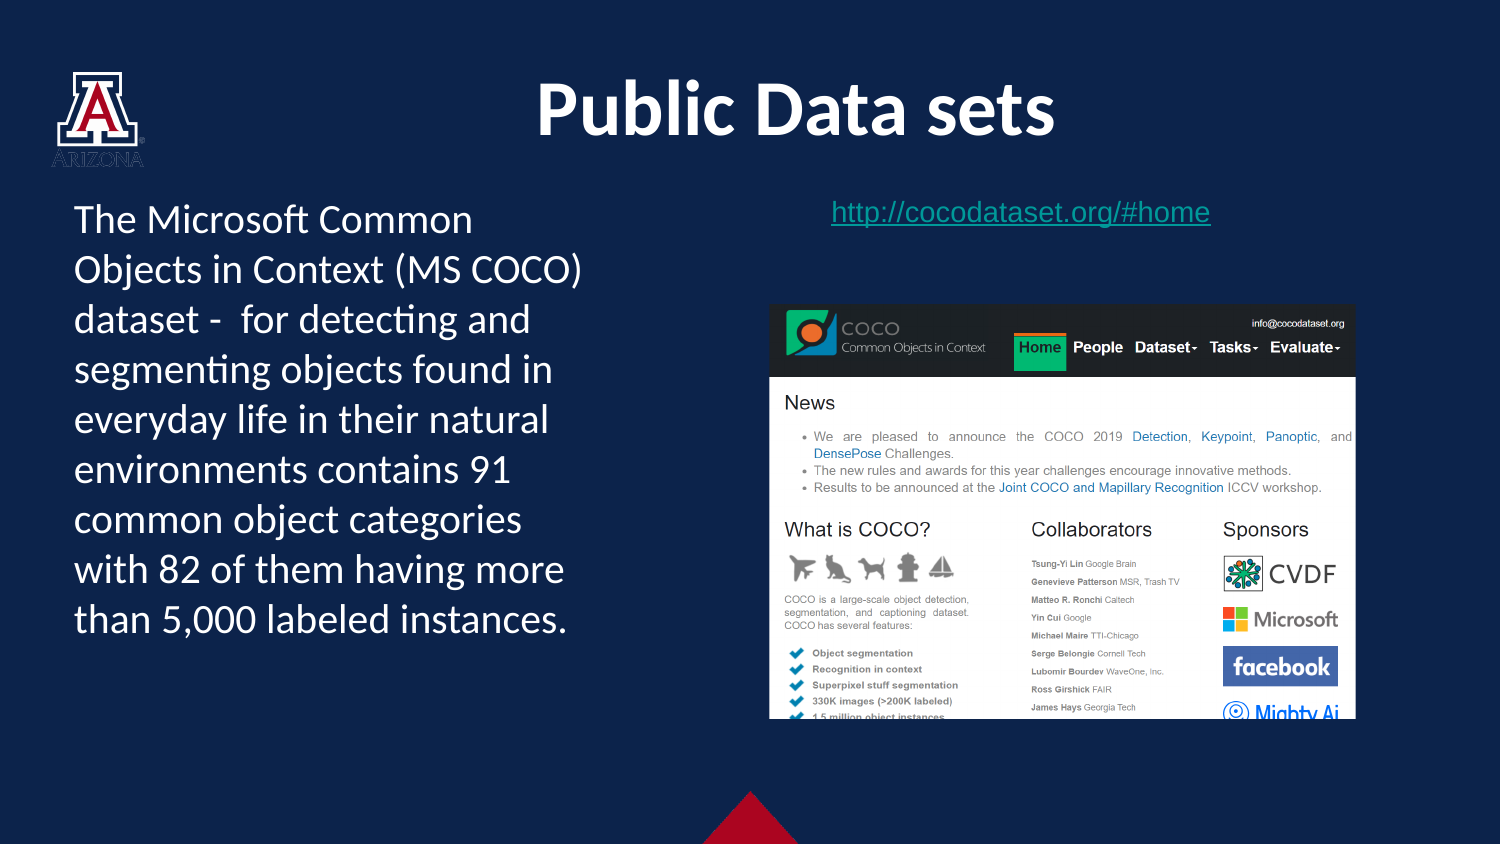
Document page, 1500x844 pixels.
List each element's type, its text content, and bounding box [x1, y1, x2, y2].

picture [702, 791, 798, 844]
list The Microsoft Common Objects in Context (MS COCO) dataset - for detecting and segmenting objects found in everyday life in their natural environments contains 91 common object categories with 82 of them having more than 5,000 labeled instances. [51, 185, 612, 747]
picture [769, 304, 1356, 719]
picture [51, 72, 145, 167]
title Public Data sets [144, 56, 1449, 151]
text_box http://cocodataset.org/#home [816, 185, 1227, 236]
